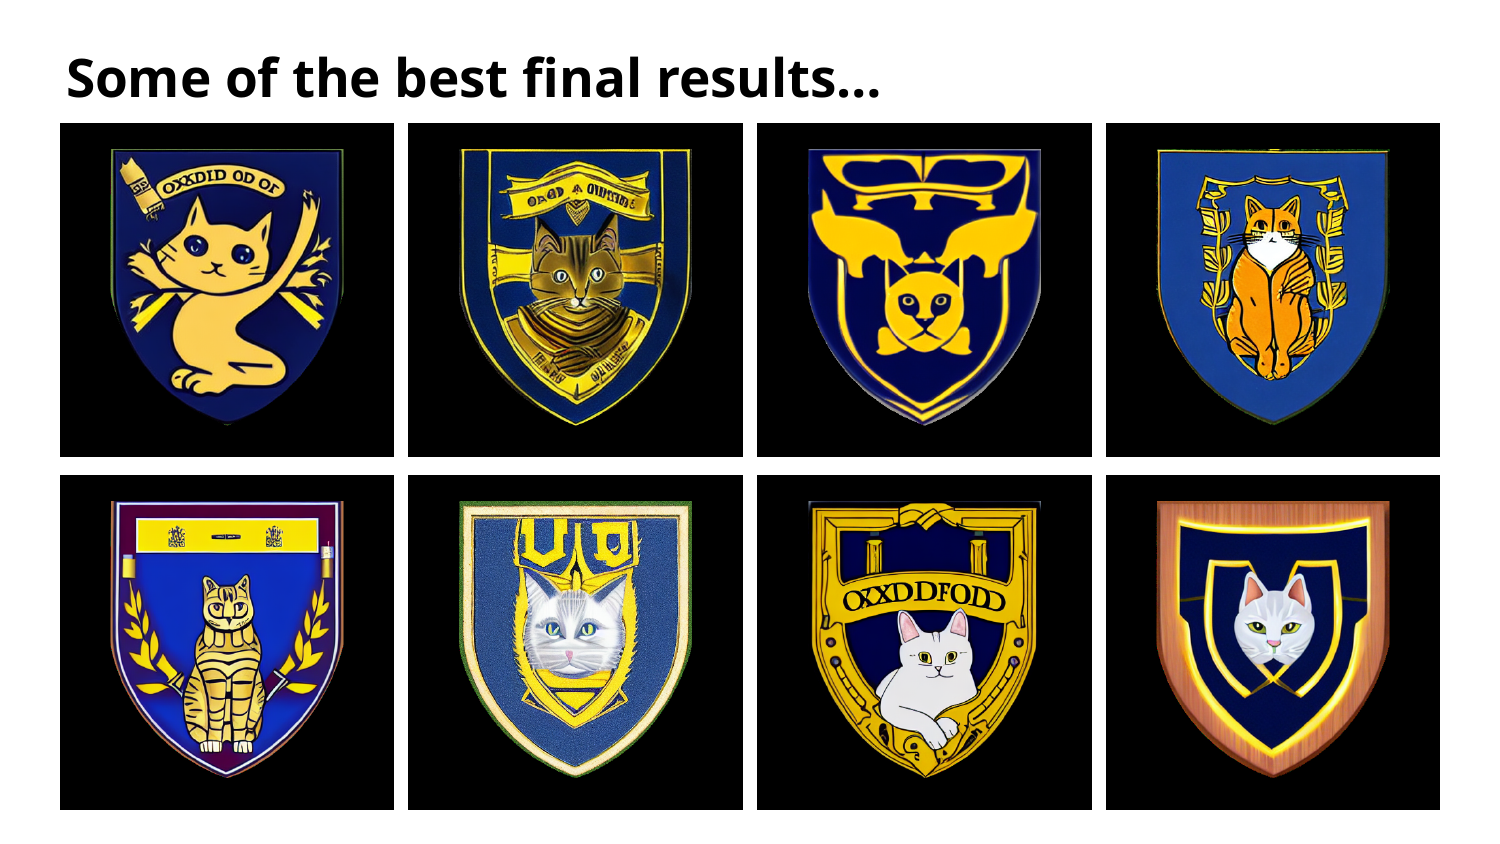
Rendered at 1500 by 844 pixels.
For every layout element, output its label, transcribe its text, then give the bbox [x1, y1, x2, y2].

picture [757, 123, 1092, 458]
picture [408, 123, 743, 458]
picture [60, 475, 395, 810]
picture [1105, 475, 1440, 810]
picture [1105, 123, 1440, 458]
picture [757, 475, 1092, 810]
picture [408, 475, 743, 810]
title Some of the best final results… [51, 29, 1449, 124]
picture [60, 123, 395, 458]
